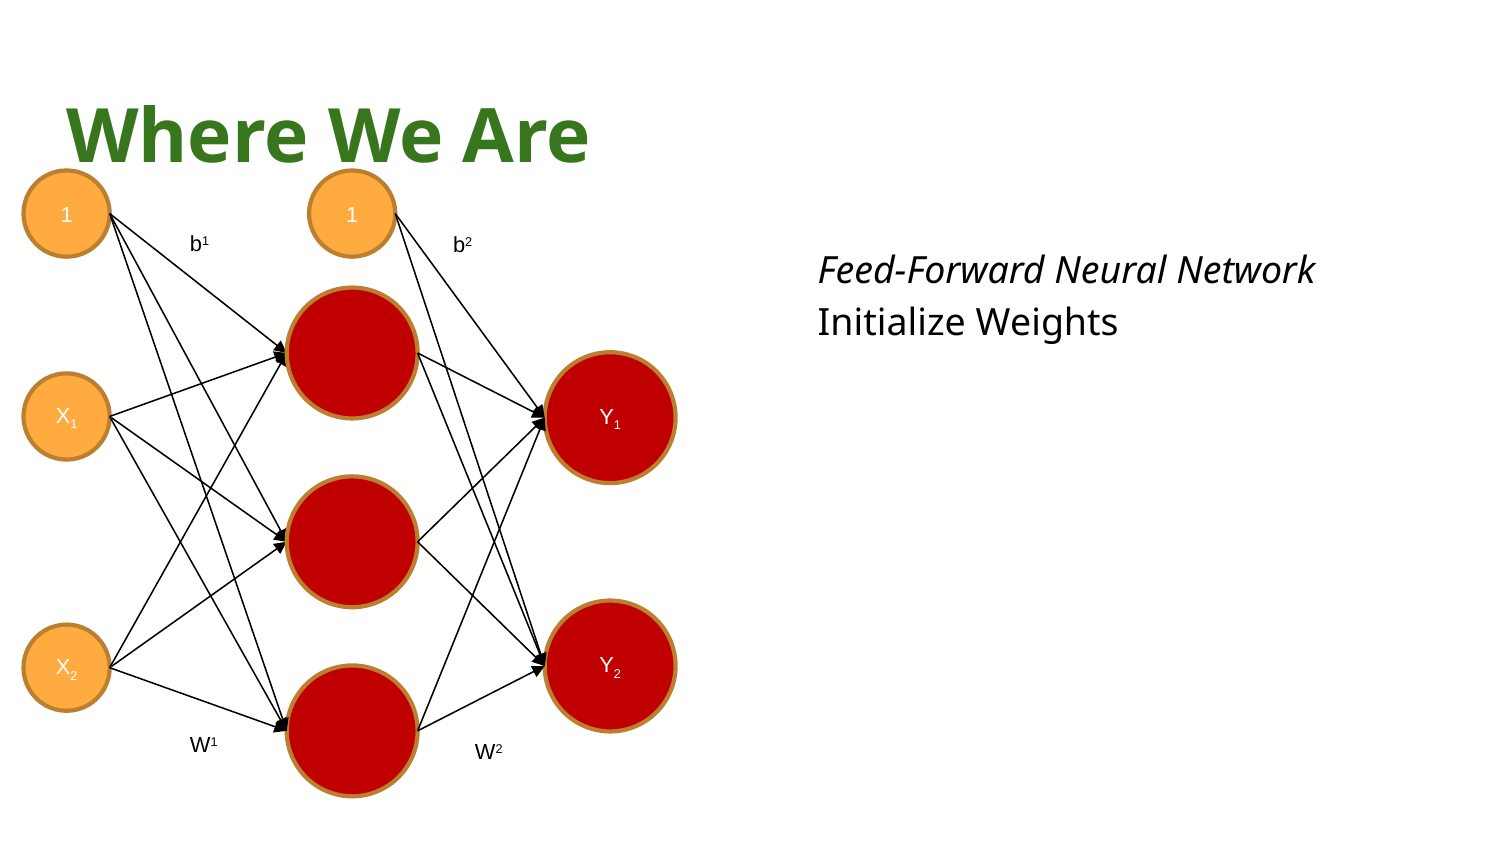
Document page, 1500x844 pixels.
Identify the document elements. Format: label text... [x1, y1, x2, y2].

text_box X2 [21, 622, 103, 713]
text_box X1 [21, 371, 102, 462]
text_box [292, 474, 389, 610]
text_box [292, 285, 388, 421]
text_box Y2 [552, 598, 678, 734]
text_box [109, 213, 287, 667]
text_box 1 [21, 168, 112, 259]
text_box [285, 663, 420, 799]
text_box 1 [306, 168, 398, 259]
title Where We Are [51, 72, 1449, 167]
text_box Y1 [552, 350, 678, 486]
text_box W1 [175, 740, 248, 765]
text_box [395, 213, 545, 667]
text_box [109, 667, 287, 732]
list Feed-Forward Neural Network Initialize Weights [802, 224, 1397, 760]
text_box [417, 673, 545, 732]
text_box W2 [460, 740, 533, 772]
